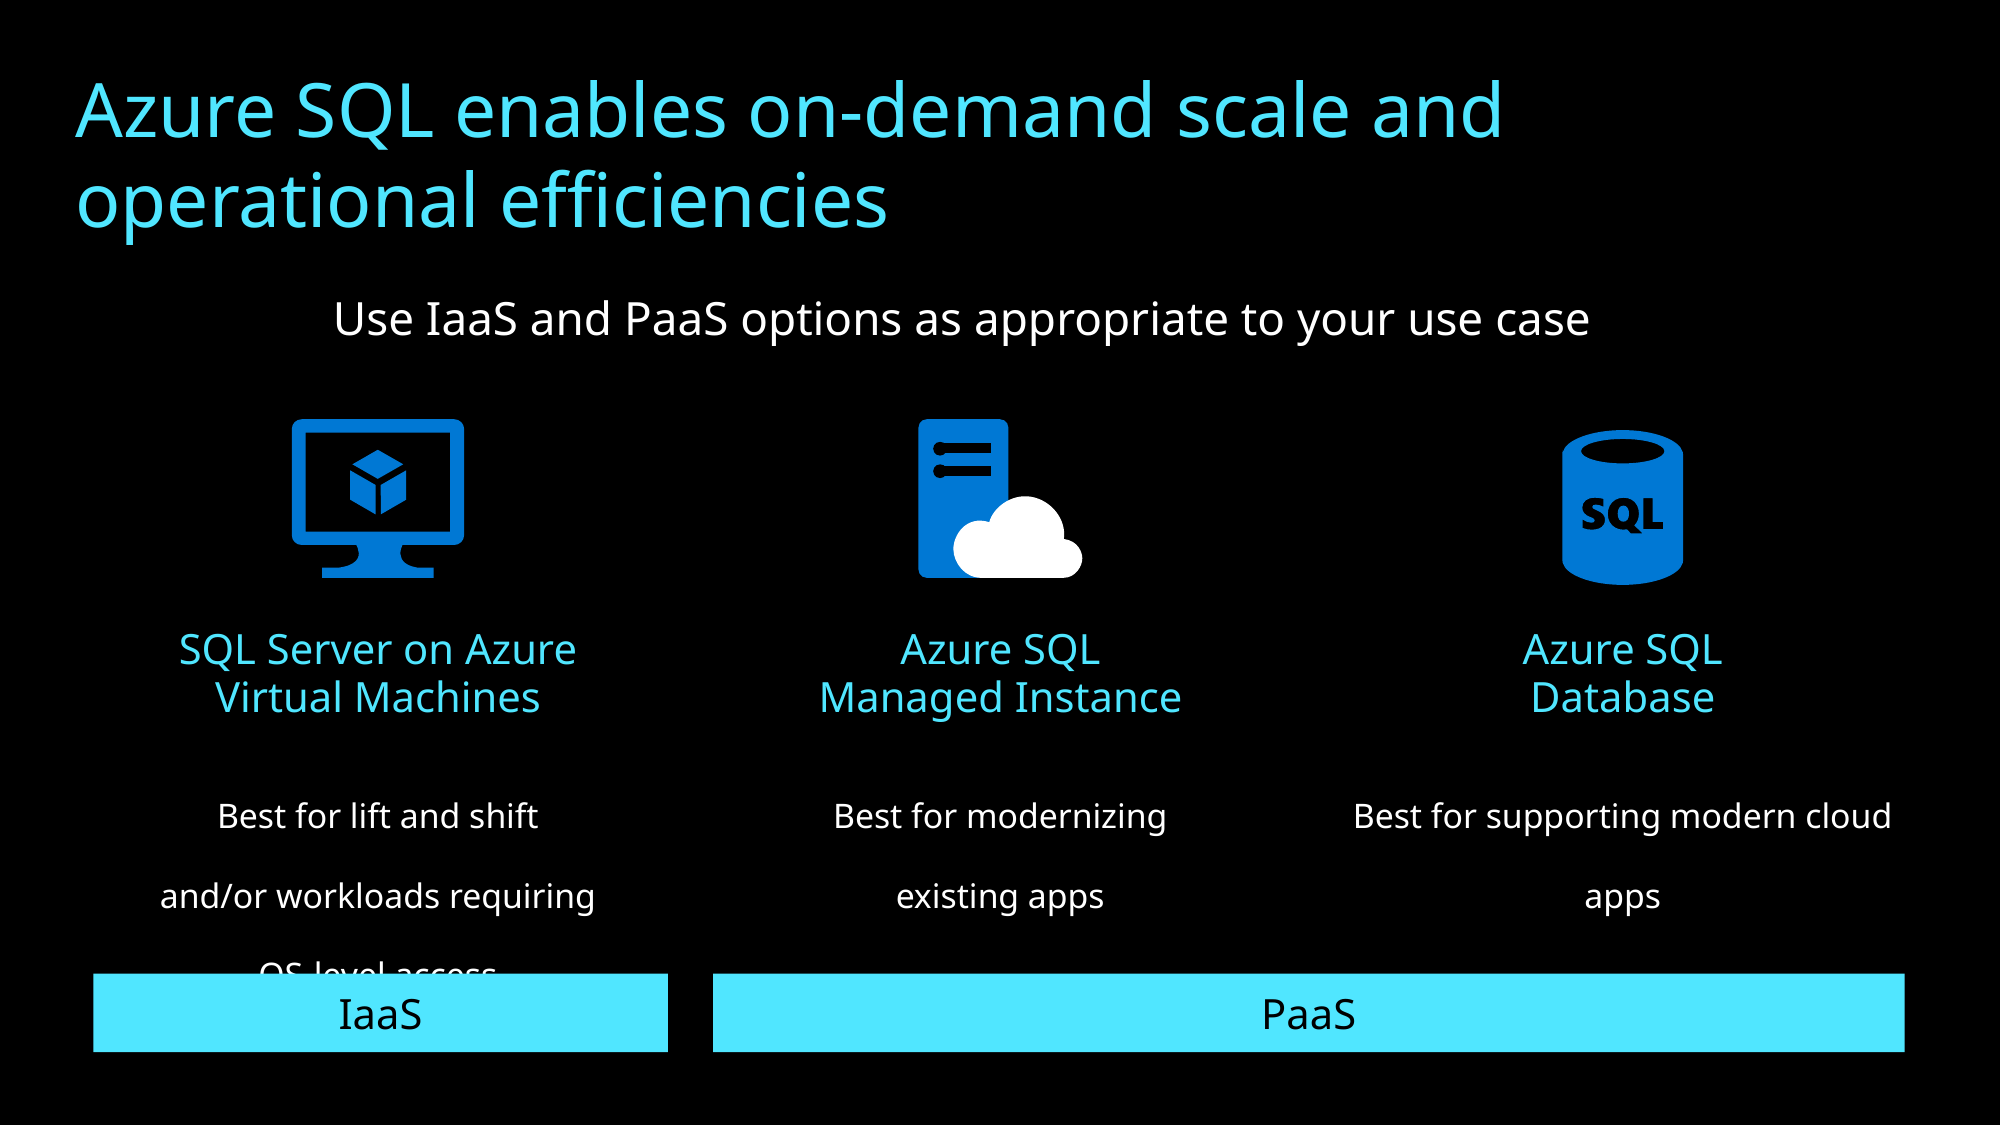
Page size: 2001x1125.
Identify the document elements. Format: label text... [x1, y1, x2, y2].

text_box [291, 419, 465, 578]
text_box [1561, 429, 1684, 586]
text_box IaaS [93, 973, 669, 1053]
text_box Best for modernizing existing apps [712, 748, 1288, 923]
text_box PaaS [712, 973, 1905, 1053]
title Azure SQL enables on-demand scale and operational efficiencies [75, 55, 1893, 223]
text_box Use IaaS and PaaS options as appropriate to your use case [332, 289, 1604, 345]
text_box SQL Server on Azure Virtual Machines [90, 619, 666, 730]
text_box Azure SQL Managed Instance [712, 619, 1288, 730]
text_box Best for lift and shift and/or workloads requiring OS-level access [90, 748, 666, 1003]
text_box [918, 419, 1083, 578]
text_box Best for supporting modern cloud apps [1335, 748, 1911, 923]
text_box Azure SQL Database [1335, 619, 1911, 730]
